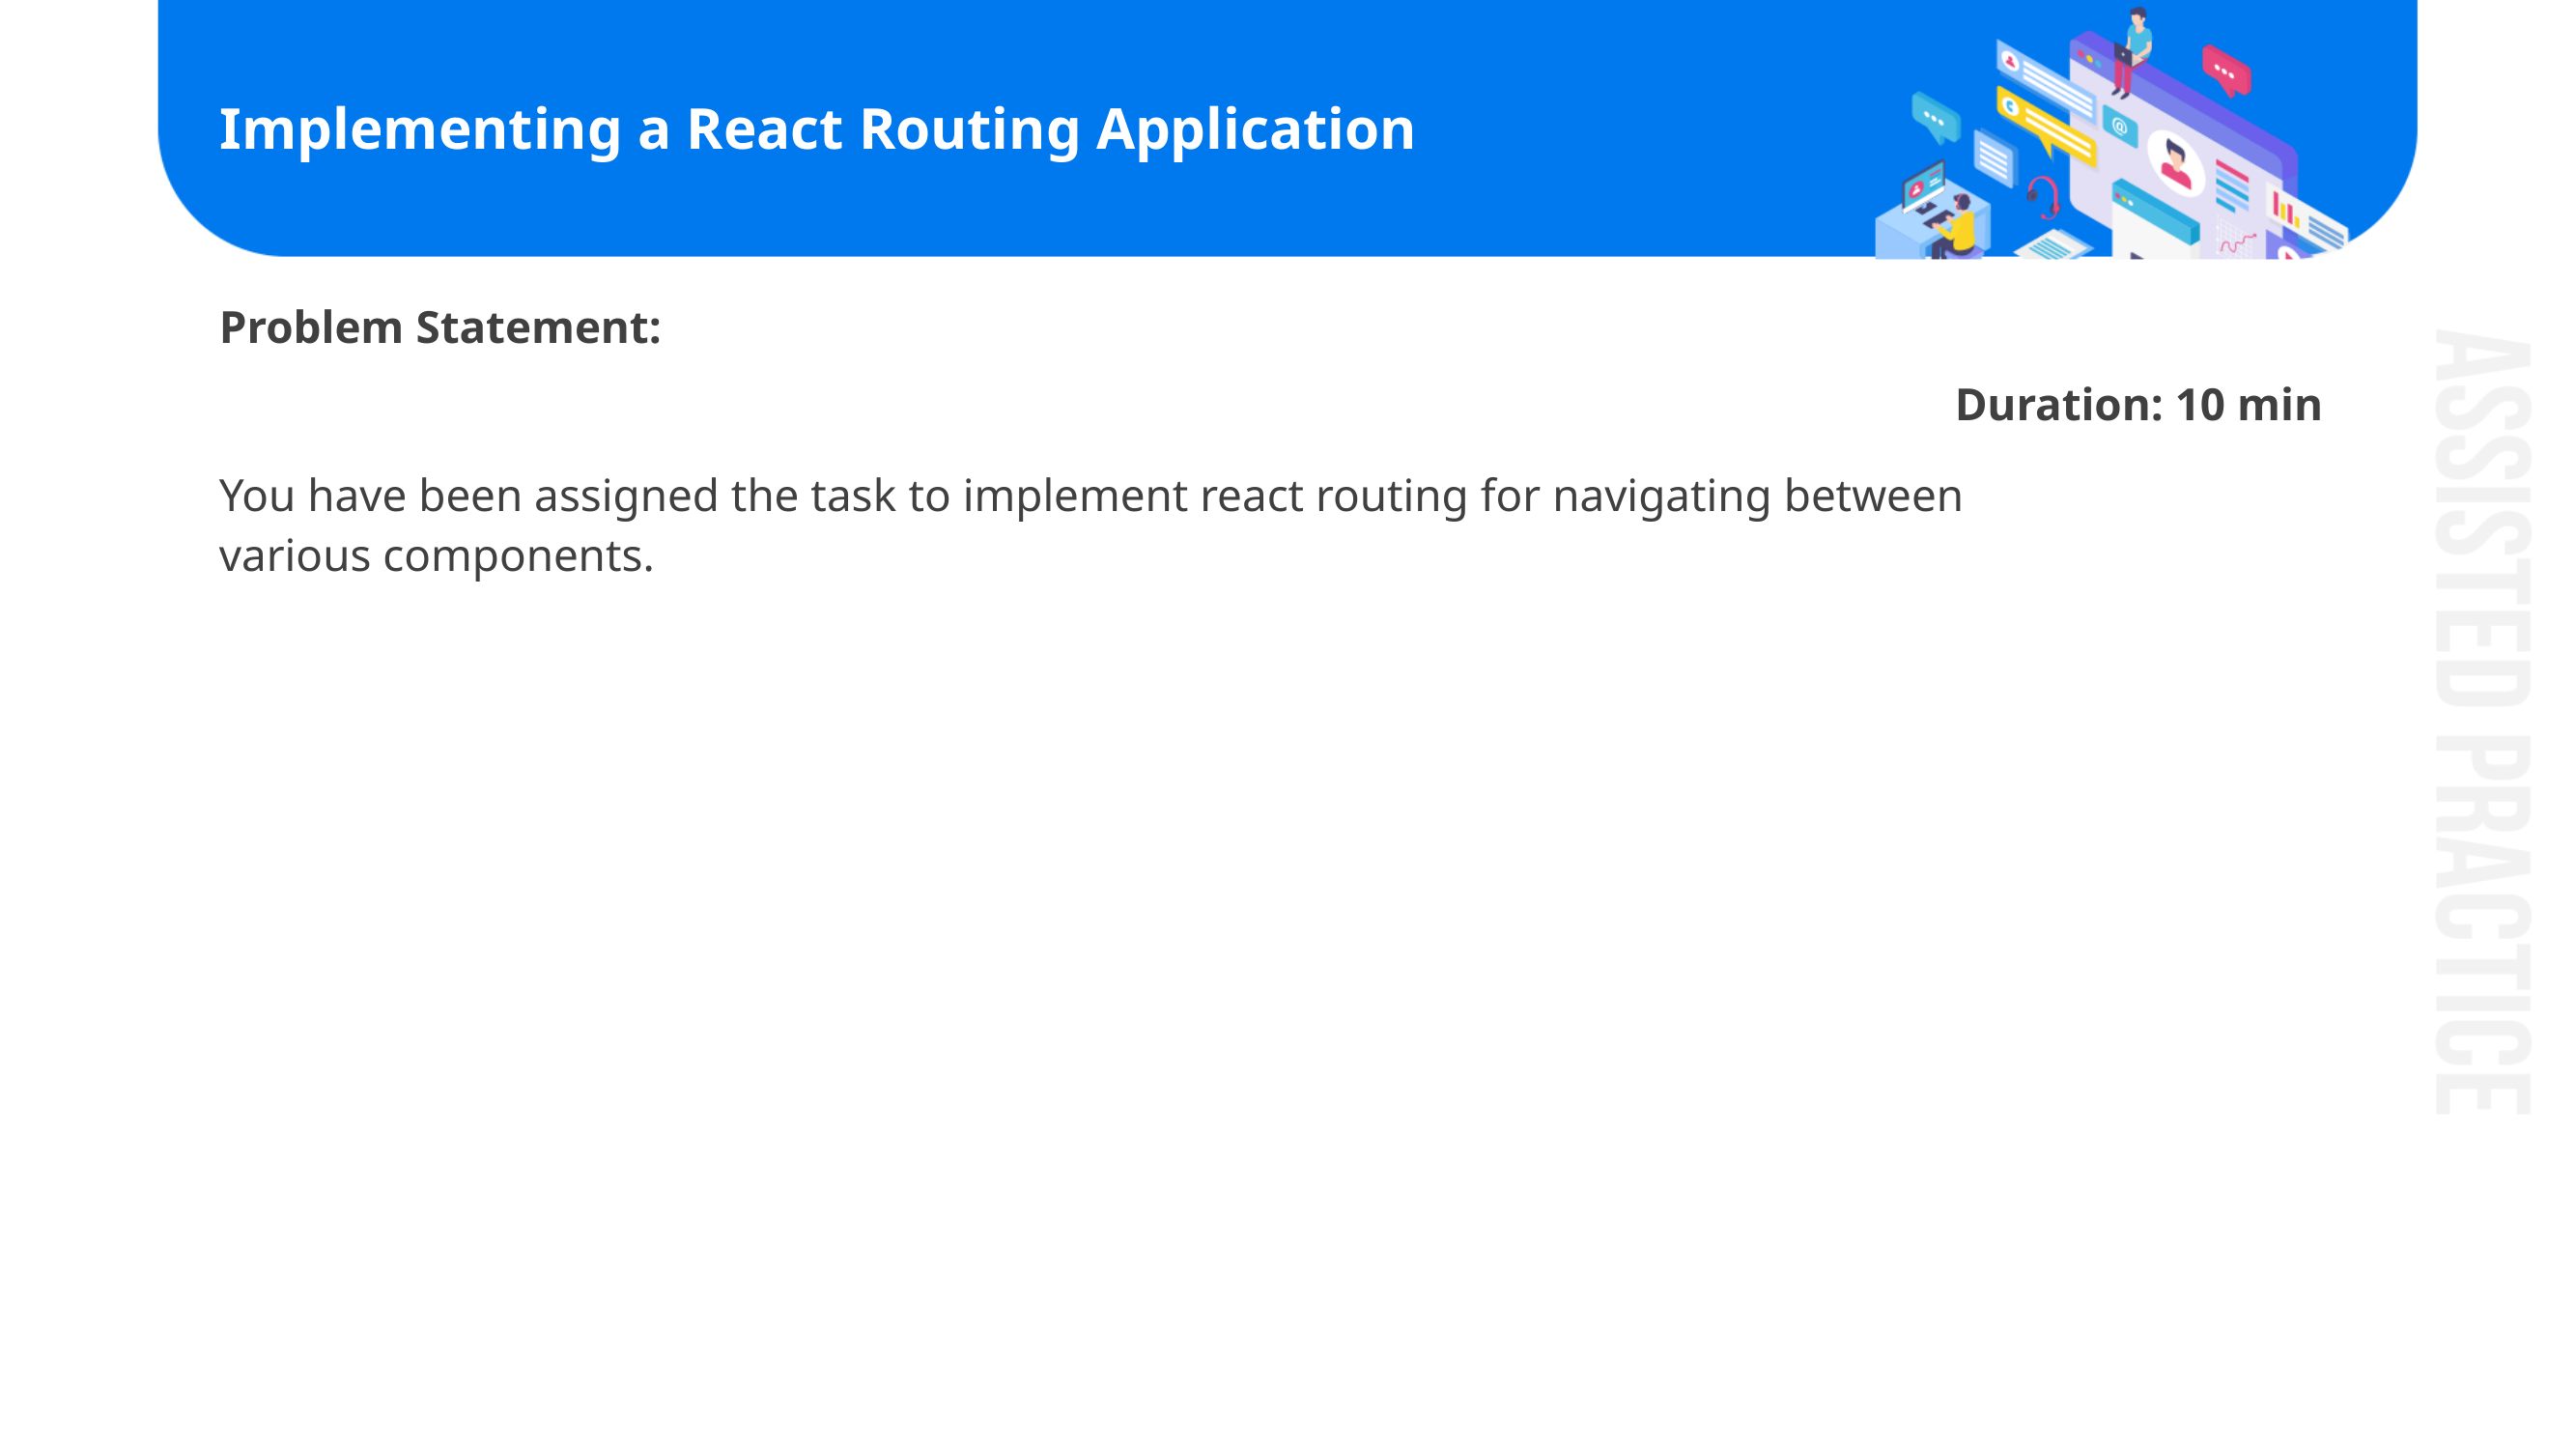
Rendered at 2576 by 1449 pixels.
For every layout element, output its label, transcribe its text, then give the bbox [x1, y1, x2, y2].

list You have been assigned the task to implement react routing for navigating between various components. [204, 452, 2375, 1307]
title Implementing a React Routing Application [205, 69, 1904, 175]
picture [0, 0, 2576, 1449]
list Duration: 10 min [1903, 361, 2375, 434]
list Problem Statement:​ [204, 284, 2375, 414]
